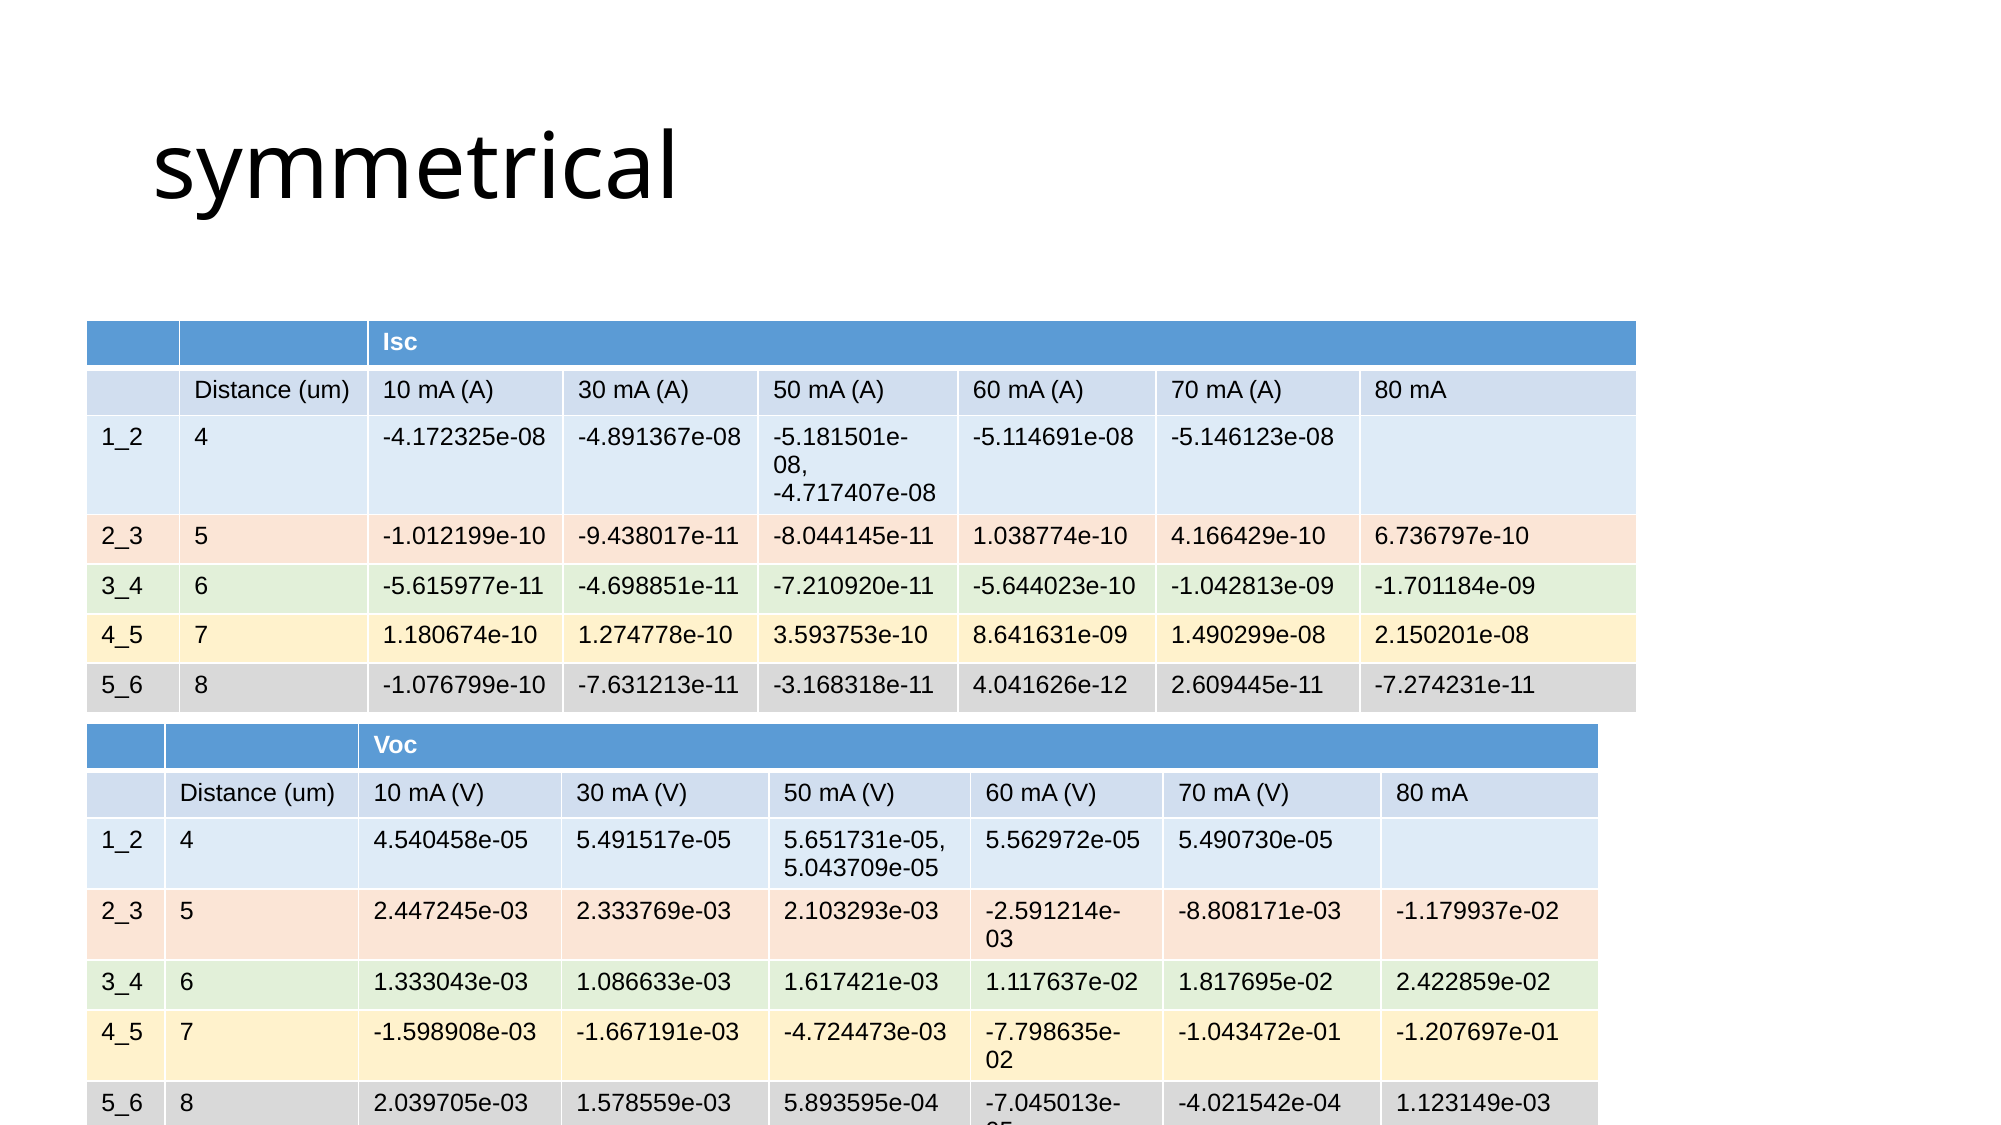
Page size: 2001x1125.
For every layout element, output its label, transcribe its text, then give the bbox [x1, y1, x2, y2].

table_cell [87, 773, 164, 817]
table_cell -1.667191e-03 [562, 1011, 768, 1080]
table_cell 6 [180, 565, 367, 613]
table_cell 5 [166, 890, 358, 959]
table_cell 1.617421e-03 [770, 961, 970, 1009]
table_cell 80 mA [1382, 773, 1598, 817]
table_cell 5_6 [87, 664, 179, 712]
table_cell 50 mA (A) [759, 371, 957, 415]
table_cell 5.651731e-05, 5.043709e-05 [770, 819, 970, 888]
title symmetrical [137, 59, 1863, 278]
table_cell 3_4 [87, 961, 164, 1009]
table_cell 6 [166, 961, 358, 1009]
table_cell 1.117637e-02 [971, 961, 1162, 1009]
table_cell 2.422859e-02 [1382, 961, 1598, 1009]
table_cell -4.698851e-11 [564, 565, 757, 613]
table_cell 70 mA (A) [1157, 371, 1359, 415]
table_cell 4.166429e-10 [1157, 515, 1359, 563]
table_header [166, 724, 358, 768]
table_cell -5.181501e-08, -4.717407e-08 [759, 416, 957, 514]
table_cell -4.724473e-03 [770, 1011, 970, 1080]
table_cell 5.562972e-05 [971, 819, 1162, 888]
table_cell 7 [180, 615, 367, 662]
table_cell 2.447245e-03 [359, 890, 561, 959]
table_cell 60 mA (A) [959, 371, 1155, 415]
table_cell 2.103293e-03 [770, 890, 970, 959]
table_cell 2.150201e-08 [1361, 615, 1636, 662]
table_cell 1.123149e-03 [1382, 1082, 1598, 1125]
table_cell 10 mA (A) [369, 371, 562, 415]
table_cell 4_5 [87, 615, 179, 662]
table_cell 2_3 [87, 890, 164, 959]
table_cell Distance (um) [180, 371, 367, 415]
table_cell 5_6 [87, 1082, 164, 1125]
table_cell -8.044145e-11 [759, 515, 957, 563]
table_cell -7.210920e-11 [759, 565, 957, 613]
table_cell -7.274231e-11 [1361, 664, 1636, 712]
table_header [87, 724, 164, 768]
table_cell 80 mA [1361, 371, 1636, 415]
table_cell 8 [180, 664, 367, 712]
table_cell -5.615977e-11 [369, 565, 562, 613]
table_cell -8.808171e-03 [1164, 890, 1380, 959]
table_cell -3.168318e-11 [759, 664, 957, 712]
table_cell -9.438017e-11 [564, 515, 757, 563]
table_cell 3_4 [87, 565, 179, 613]
table_cell 4 [180, 416, 367, 514]
table_cell 5.490730e-05 [1164, 819, 1380, 888]
table_cell -1.598908e-03 [359, 1011, 561, 1080]
table_header Isc [369, 321, 1636, 365]
table_cell 8 [166, 1082, 358, 1125]
table_cell -1.043472e-01 [1164, 1011, 1380, 1080]
table_cell 1_2 [87, 416, 179, 514]
table_cell [1361, 416, 1636, 514]
table_cell -4.891367e-08 [564, 416, 757, 514]
table_cell -1.179937e-02 [1382, 890, 1598, 959]
table_cell 1.180674e-10 [369, 615, 562, 662]
table_cell 1.490299e-08 [1157, 615, 1359, 662]
table_cell -1.042813e-09 [1157, 565, 1359, 613]
table_cell 1_2 [87, 819, 164, 888]
table_cell 4.540458e-05 [359, 819, 561, 888]
table_cell 7 [166, 1011, 358, 1080]
table_cell -1.076799e-10 [369, 664, 562, 712]
table_cell 60 mA (V) [971, 773, 1162, 817]
table_cell 2_3 [87, 515, 179, 563]
table_cell -1.012199e-10 [369, 515, 562, 563]
table_cell 4_5 [87, 1011, 164, 1080]
table_cell 1.086633e-03 [562, 961, 768, 1009]
table_cell 2.039705e-03 [359, 1082, 561, 1125]
table_cell 10 mA (V) [359, 773, 561, 817]
table_cell 8.641631e-09 [959, 615, 1155, 662]
table_cell -4.172325e-08 [369, 416, 562, 514]
table_cell -1.207697e-01 [1382, 1011, 1598, 1080]
table_cell [1382, 819, 1598, 888]
table_cell -7.631213e-11 [564, 664, 757, 712]
table_cell -5.146123e-08 [1157, 416, 1359, 514]
table_header Voc [359, 724, 1598, 768]
table_cell -1.701184e-09 [1361, 565, 1636, 613]
table_cell 2.609445e-11 [1157, 664, 1359, 712]
table_cell 4 [166, 819, 358, 888]
table_cell 1.333043e-03 [359, 961, 561, 1009]
table_cell -5.114691e-08 [959, 416, 1155, 514]
table_header [87, 321, 179, 365]
table_cell 30 mA (V) [562, 773, 768, 817]
table_cell -7.798635e-02 [971, 1011, 1162, 1080]
table_cell [87, 371, 179, 415]
table_cell -7.045013e-05 [971, 1082, 1162, 1125]
table_cell 3.593753e-10 [759, 615, 957, 662]
table_cell Distance (um) [166, 773, 358, 817]
table_cell -4.021542e-04 [1164, 1082, 1380, 1125]
table_cell 5.893595e-04 [770, 1082, 970, 1125]
table_cell -5.644023e-10 [959, 565, 1155, 613]
table_header [180, 321, 367, 365]
table_cell 1.817695e-02 [1164, 961, 1380, 1009]
table_cell 4.041626e-12 [959, 664, 1155, 712]
table_cell 50 mA (V) [770, 773, 970, 817]
table_cell 6.736797e-10 [1361, 515, 1636, 563]
table_cell 5 [180, 515, 367, 563]
table_cell 30 mA (A) [564, 371, 757, 415]
table_cell 2.333769e-03 [562, 890, 768, 959]
table_cell -2.591214e-03 [971, 890, 1162, 959]
table_cell 70 mA (V) [1164, 773, 1380, 817]
table_cell 1.038774e-10 [959, 515, 1155, 563]
table_cell 1.274778e-10 [564, 615, 757, 662]
table_cell 5.491517e-05 [562, 819, 768, 888]
table_cell 1.578559e-03 [562, 1082, 768, 1125]
